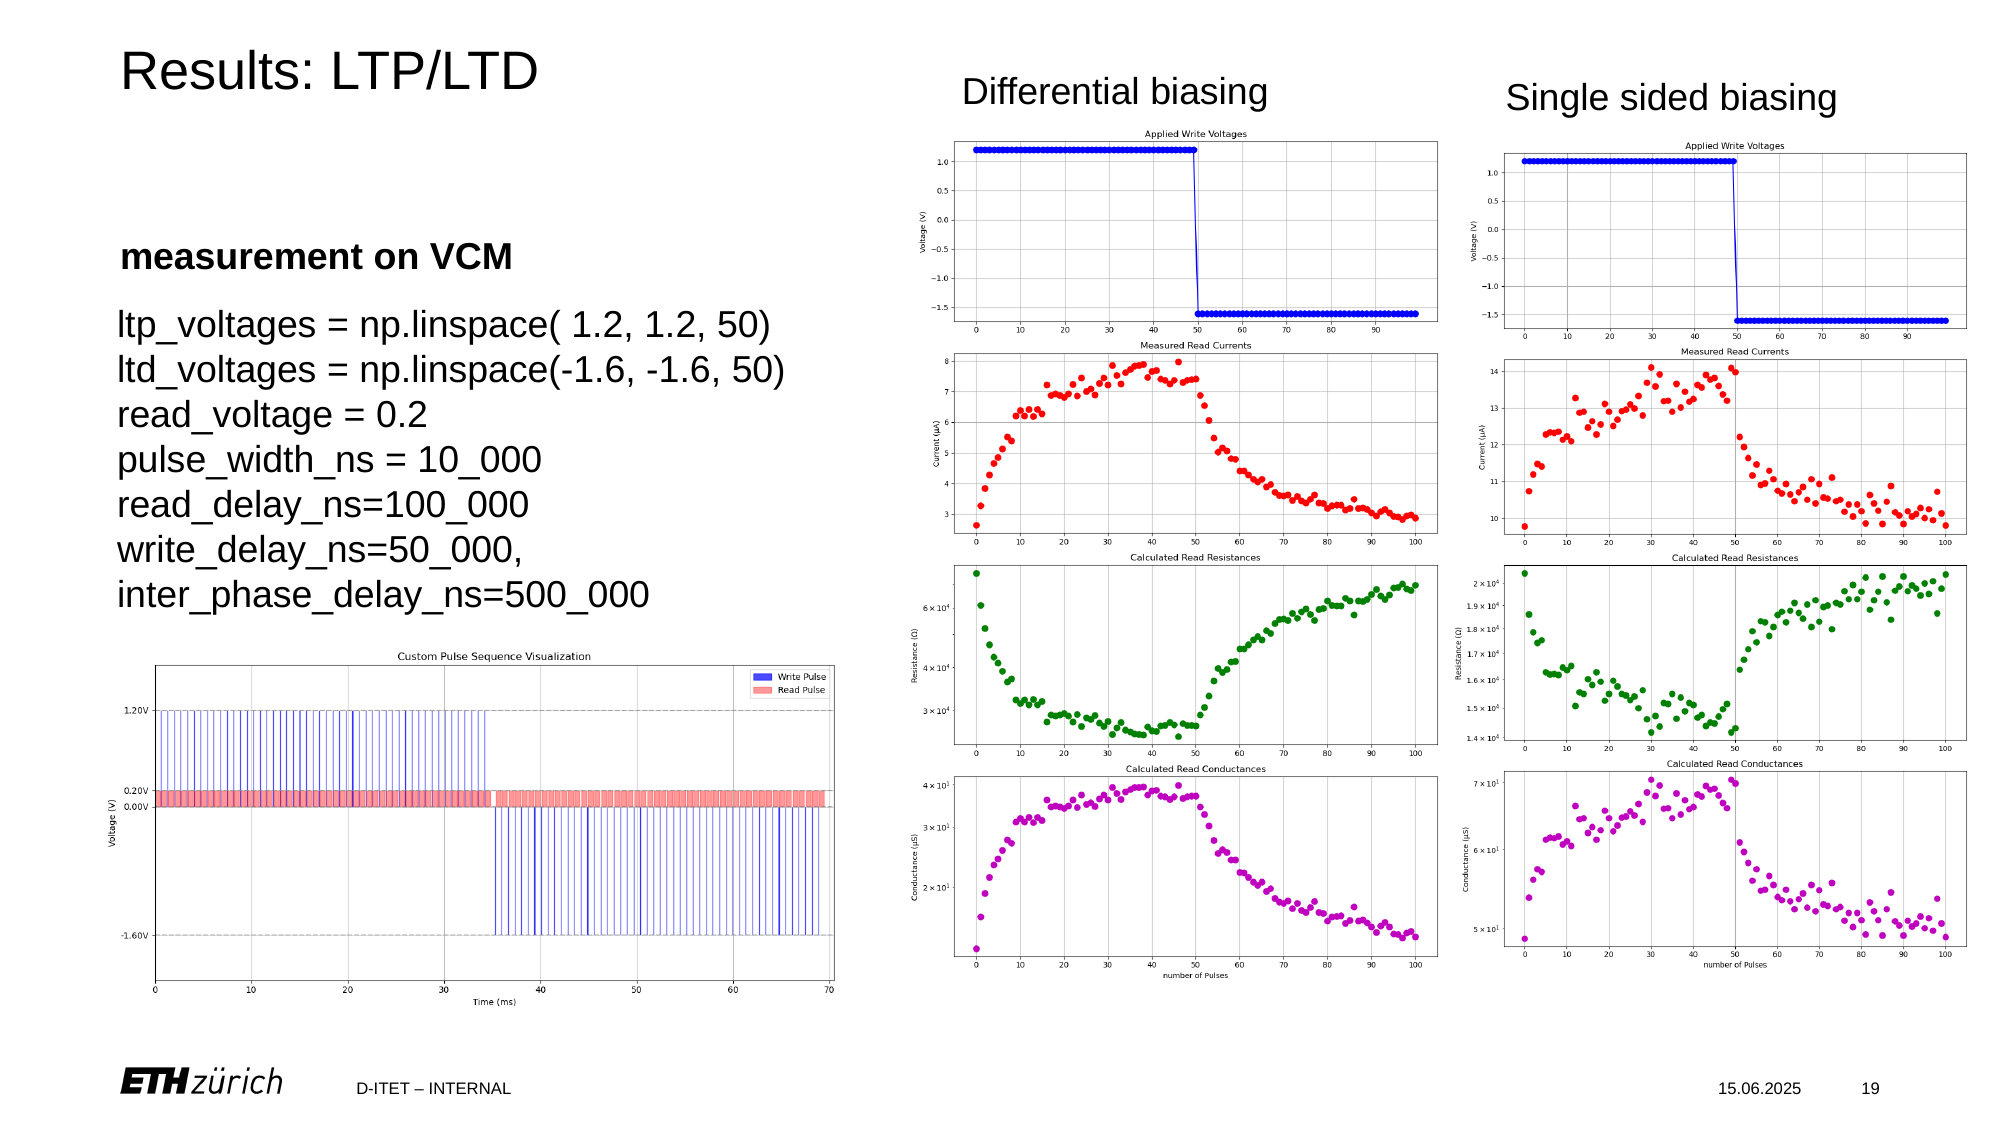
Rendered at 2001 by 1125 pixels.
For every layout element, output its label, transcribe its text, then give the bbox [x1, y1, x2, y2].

text_box Differential biasing [947, 59, 1321, 120]
text_box ltp_voltages = np.linspace( 1.2, 1.2, 50) ltd_voltages = np.linspace(-1.6, -1.6, 50) read_voltage = 0.2 pulse_width_ns = 10_000 read_delay_ns=100_000 write_delay_ns=50_000, inter_phase_delay_ns=500_000 [102, 292, 906, 622]
list measurement on VCM [120, 231, 1880, 1000]
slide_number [1718, 1069, 1819, 1106]
title Results: LTP/LTD [120, 42, 1880, 191]
picture [102, 646, 841, 1013]
footer D-ITET – INTERNAL [356, 1069, 1243, 1106]
slide_number 19 [1827, 1069, 1880, 1106]
picture [1450, 137, 1971, 974]
text_box Single sided biasing [1490, 65, 1946, 125]
picture [120, 1067, 282, 1094]
picture [906, 125, 1442, 985]
